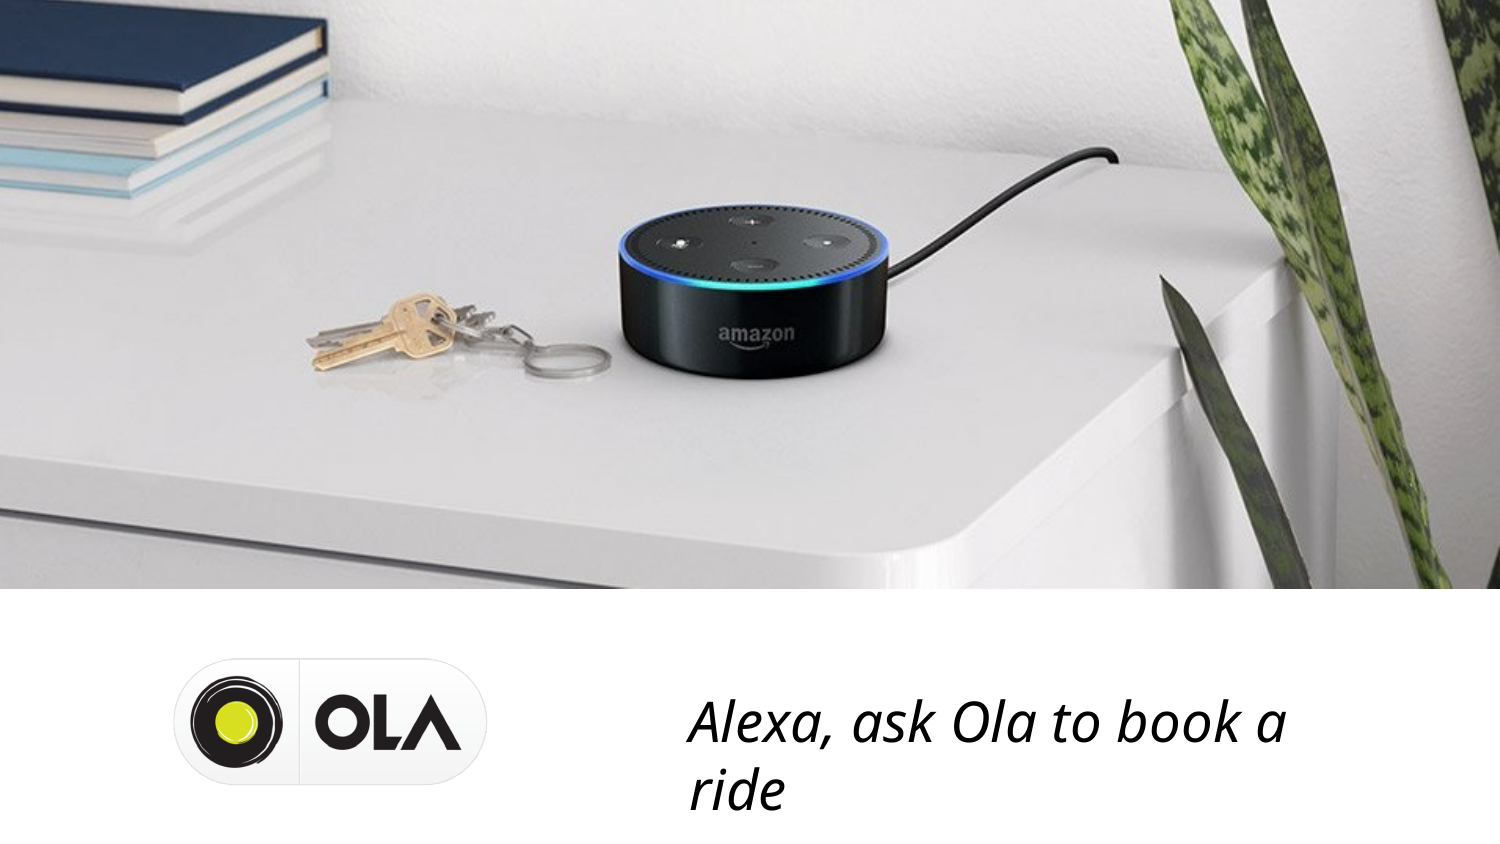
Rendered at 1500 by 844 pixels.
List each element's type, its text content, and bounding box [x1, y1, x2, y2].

text_box [169, 654, 491, 791]
text_box [0, 0, 1500, 589]
text_box Alexa, ask Ola to book a ride [687, 684, 1337, 757]
